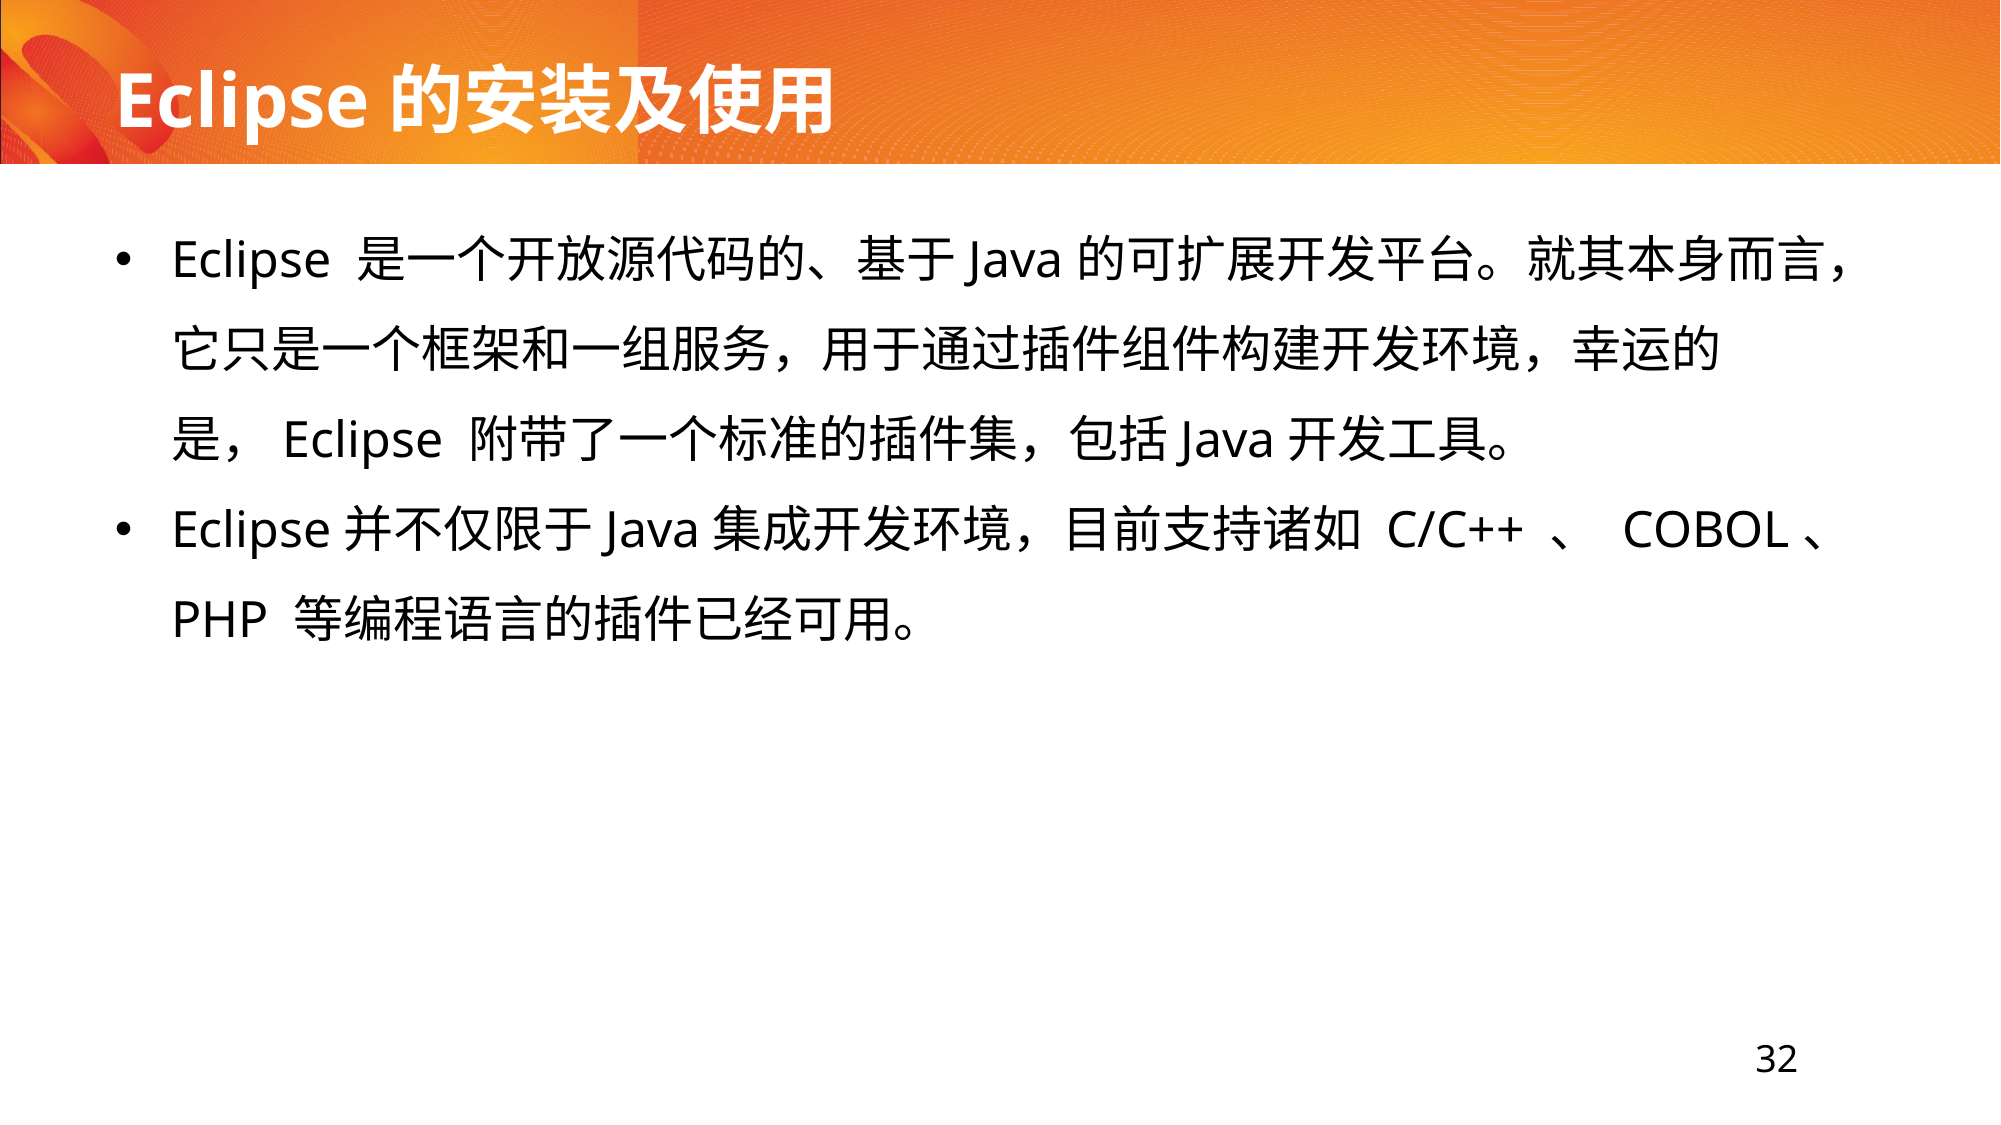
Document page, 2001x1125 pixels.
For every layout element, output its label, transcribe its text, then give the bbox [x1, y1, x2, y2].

title Eclipse的安装及使用 [99, 45, 1900, 167]
picture [0, 0, 2000, 164]
list Eclipse 是一个开放源代码的、基于Java的可扩展开发平台。就其本身而言，它只是一个框架和一组服务，用于通过插件组件构建开发环境，幸运的是，Eclipse 附带了一个标准的插件集，包括Java开发工具。 Eclipse并不仅限于Java集成开发环境，目前支持诸如 C/C++ 、 COBOL、PHP 等编程语言的插件已经可用。 [99, 190, 1900, 1005]
